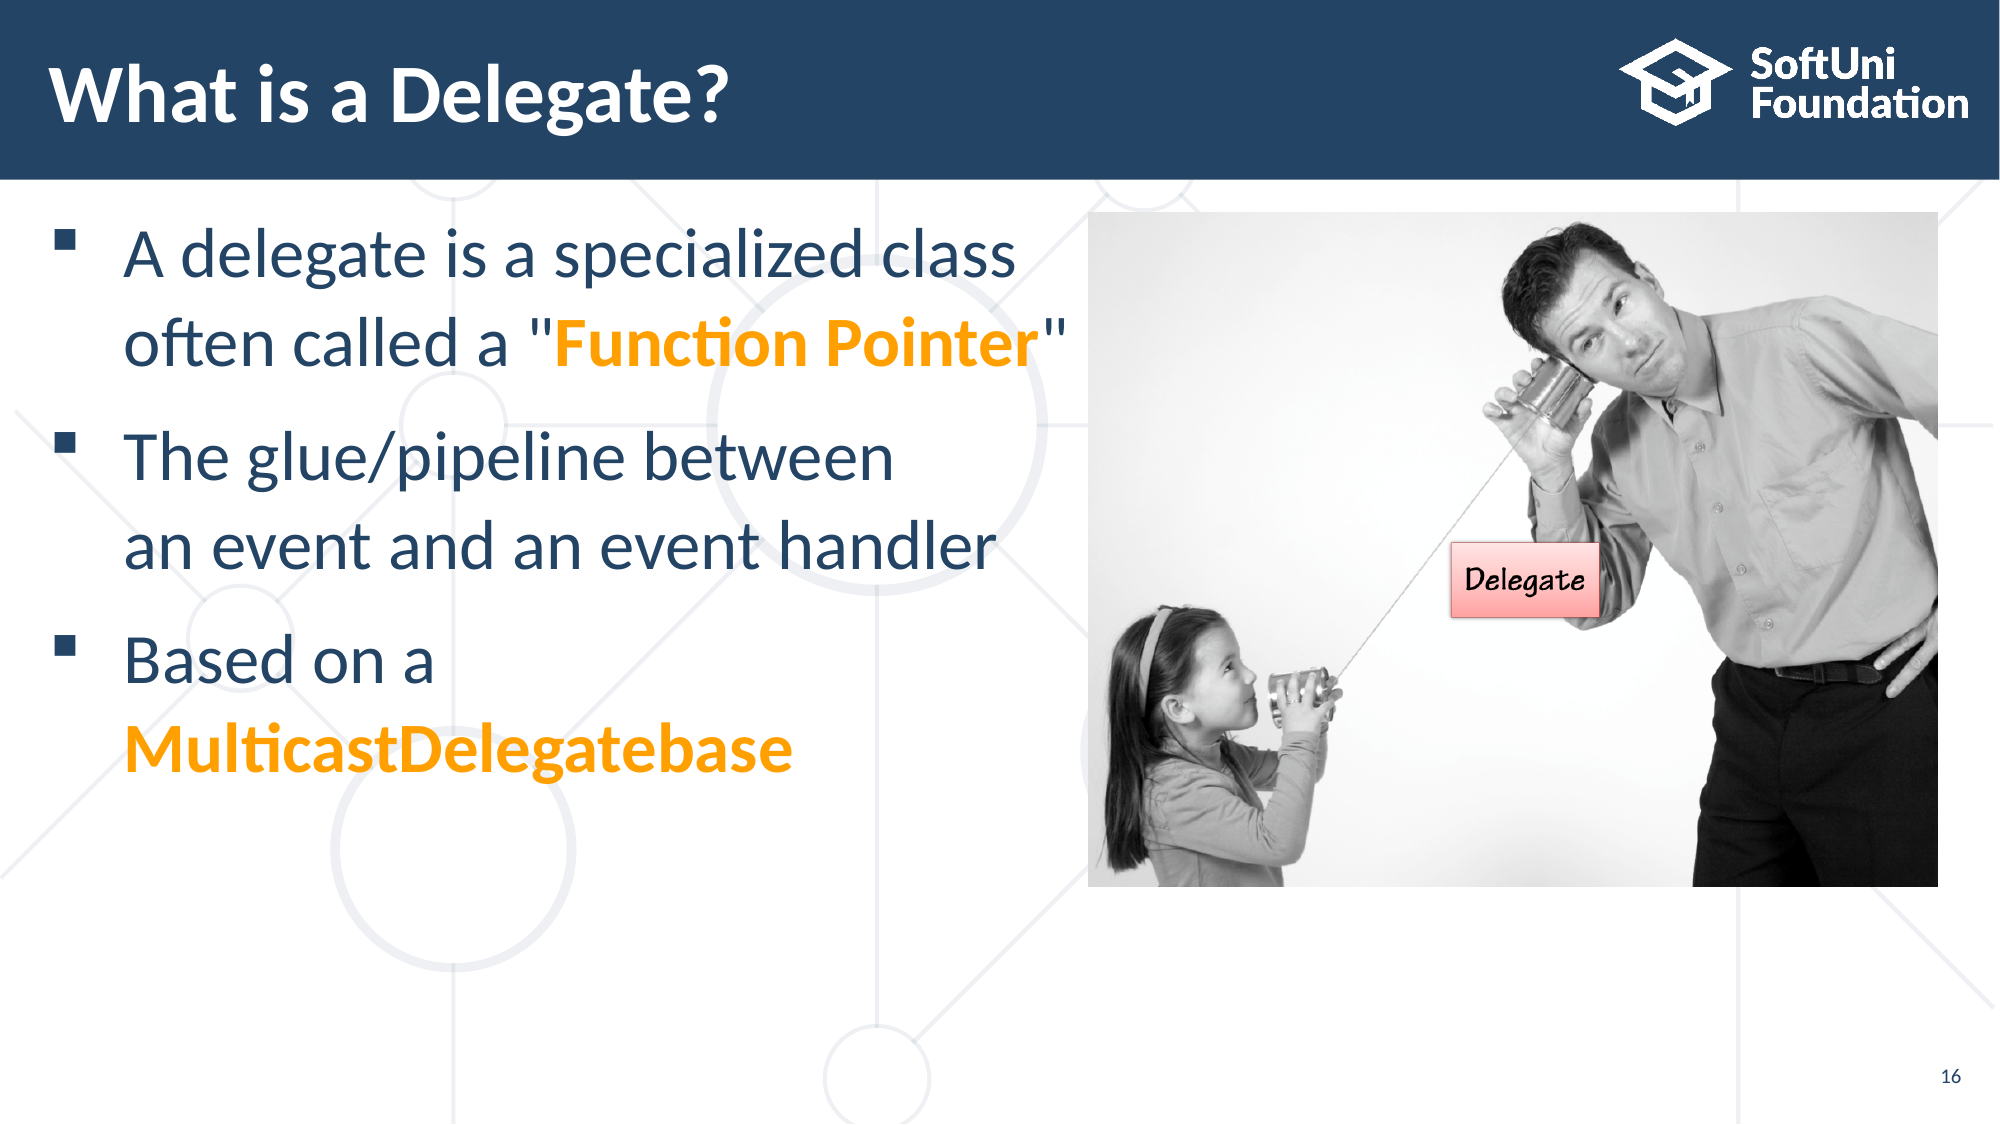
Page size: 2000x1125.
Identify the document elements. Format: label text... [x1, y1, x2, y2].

picture [1088, 212, 1938, 887]
list A delegate is a specialized class often called a "Function Pointer" The glue/pipeline between an event and an event handler Based on a MulticastDelegatebase [31, 196, 1970, 1050]
slide_number 16 [1896, 1049, 1968, 1101]
title What is a Delegate? [31, 16, 1591, 162]
picture [1618, 38, 1968, 126]
